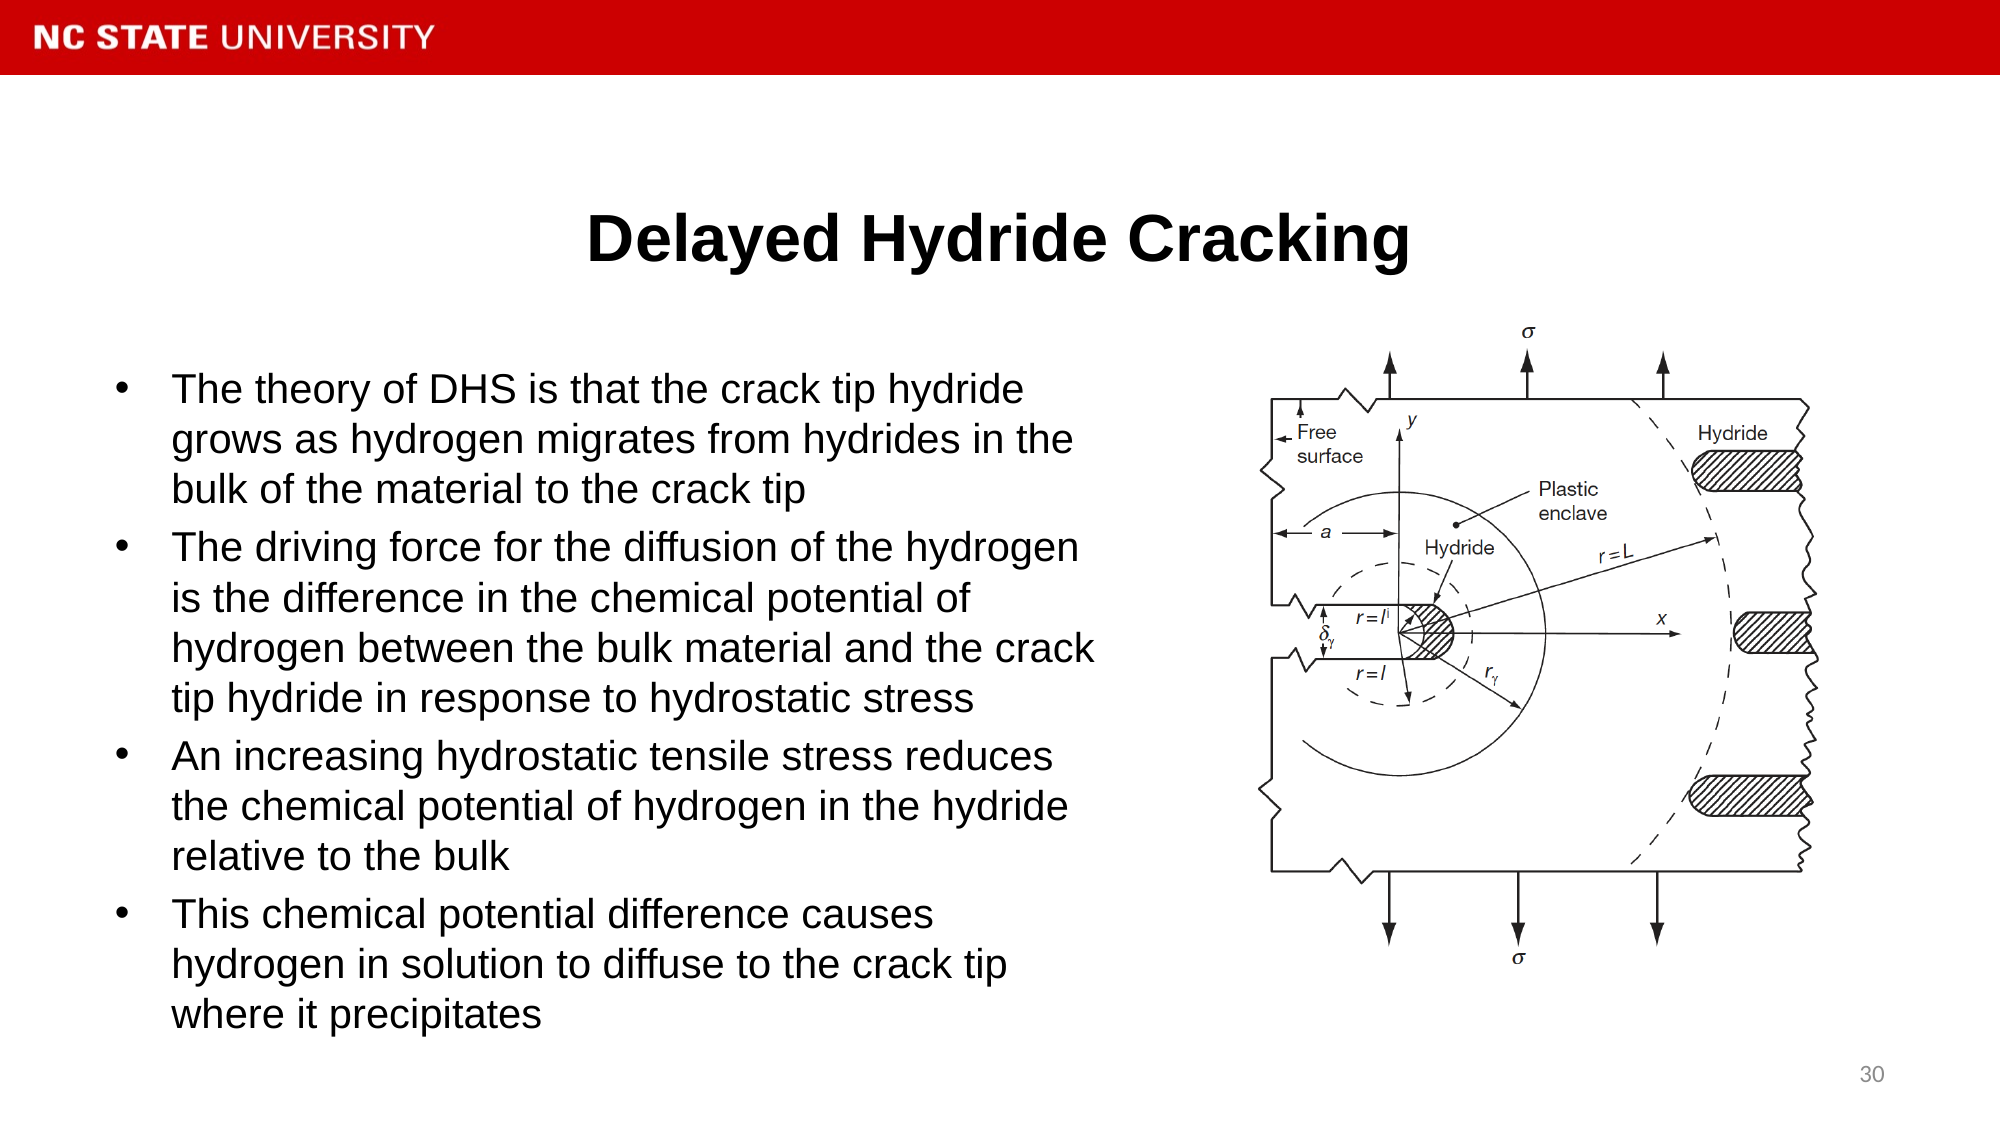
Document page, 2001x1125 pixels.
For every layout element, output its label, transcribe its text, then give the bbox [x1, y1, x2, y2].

list The theory of DHS is that the crack tip hydride grows as hydrogen migrates from hydrides in the bulk of the material to the crack tip The driving force for the diffusion of the hydrogen is the difference in the chemical potential of hydrogen between the bulk material and the crack tip hydride in response to hydrostatic stress An increasing hydrostatic tensile stress reduces the chemical potential of hydrogen in the hydride relative to the bulk This chemical potential difference causes hydrogen in solution to diffuse to the crack tip where it precipitates [99, 354, 1112, 1005]
slide_number 30 [1433, 1042, 1900, 1103]
picture [1242, 310, 1839, 978]
title Delayed Hydride Cracking [99, 147, 1900, 323]
picture [0, 0, 2000, 75]
